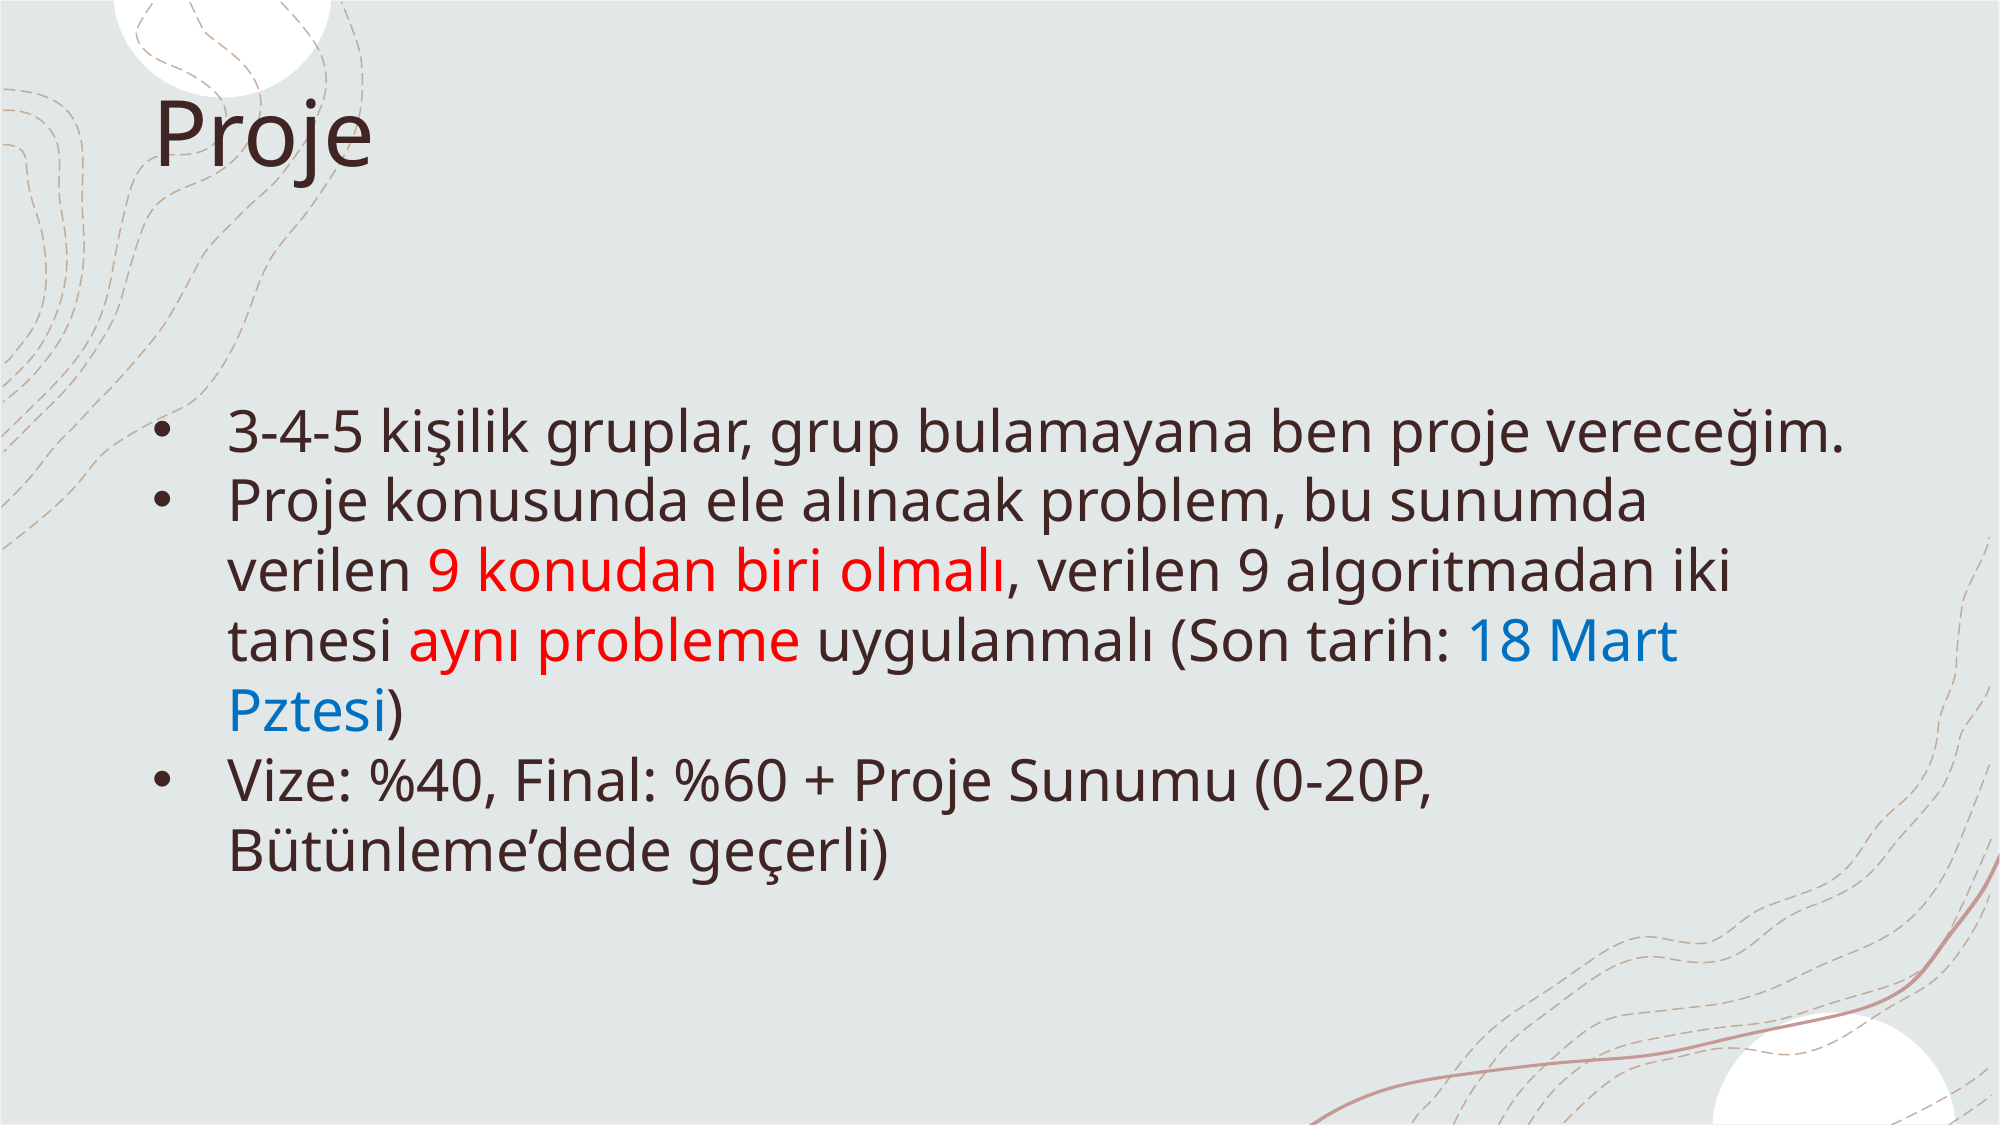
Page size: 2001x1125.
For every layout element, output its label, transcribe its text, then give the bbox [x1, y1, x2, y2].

text_box 3-4-5 kişilik gruplar, grup bulamayana ben proje vereceğim. Proje konusunda ele alınacak problem, bu sunumda verilen 9 konudan biri olmalı, verilen 9 algoritmadan iki tanesi aynı probleme uygulanmalı (Son tarih: 18 Mart Pztesi) Vize: %40, Final: %60 + Proje Sunumu (0-20P, Bütünleme’dede geçerli) [137, 151, 1863, 1125]
title Proje [137, 20, 1863, 151]
